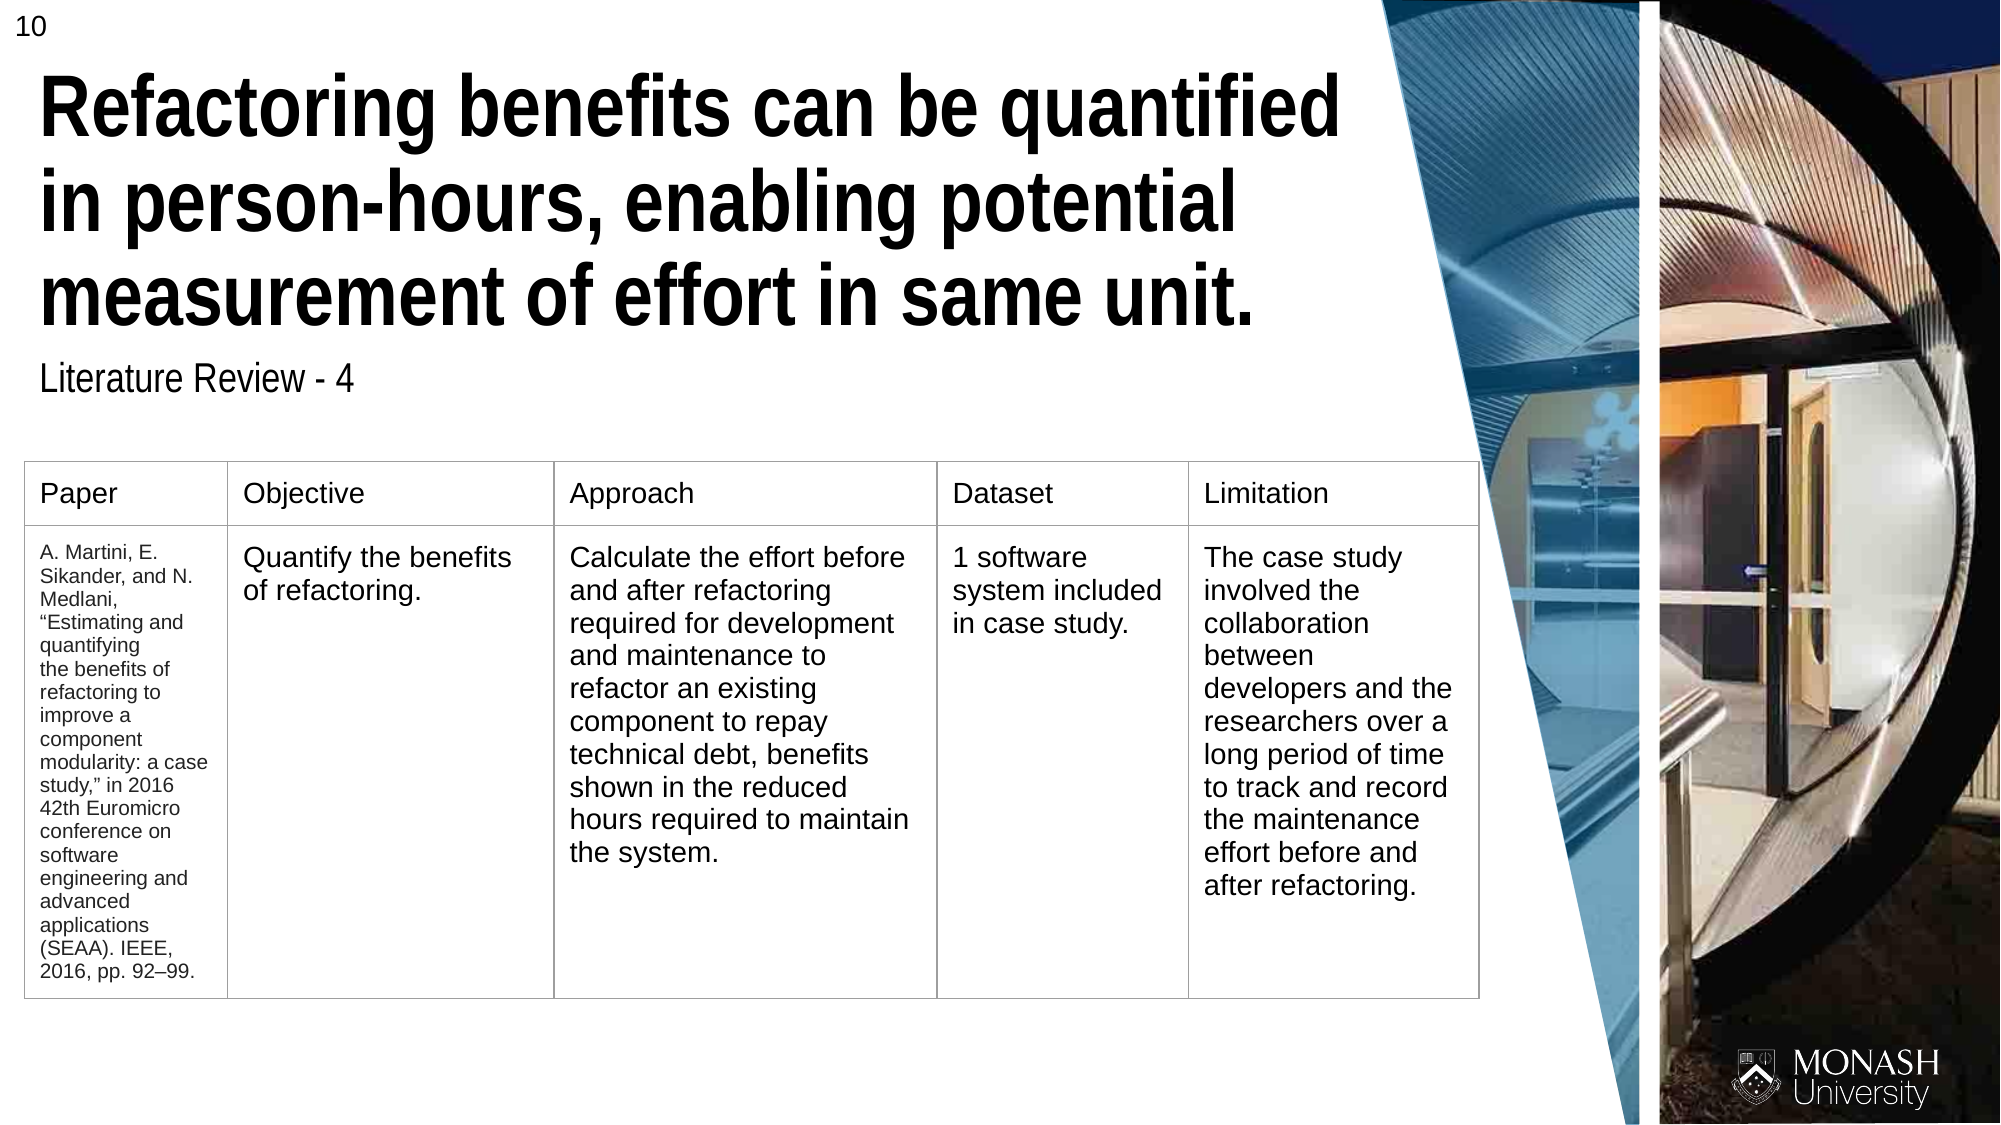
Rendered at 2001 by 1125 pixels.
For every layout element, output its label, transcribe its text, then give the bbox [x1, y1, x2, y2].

text_box [1480, 763, 2000, 788]
table_cell Quantify the benefits of refactoring. [228, 526, 553, 998]
picture [1569, 864, 1639, 1125]
table_header Paper [25, 462, 227, 525]
table_cell The case study involved the collaboration between developers and the researchers over a long period of time to track and record the maintenance effort before and after refactoring. [1189, 537, 1478, 998]
picture [1546, 759, 1639, 763]
picture [1383, 0, 2001, 1125]
table_cell Calculate the effort before and after refactoring required for development and maintenance to refactor an existing component to repay technical debt, benefits shown in the reduced hours required to maintain the system. [555, 537, 936, 998]
text_box [1480, 788, 2000, 864]
picture [1499, 537, 1639, 683]
text_box Literature Review - 4 [24, 348, 1295, 415]
list Refactoring benefits can be quantified in person-hours, enabling potential measurement of effort in same unit. [24, 53, 1394, 175]
table_header Objective [228, 462, 272, 525]
text_box [272, 461, 2000, 537]
table_cell 1 software system included in case study. [938, 537, 1188, 998]
text_box [1480, 683, 2000, 759]
table_cell A. Martini, E. Sikander, and N. Medlani, “Estimating and quantifying the benefits of refactoring to improve a component modularity: a case study,” in 2016 42th Euromicro conference on software engineering and advanced applications (SEAA). IEEE, 2016, pp. 92–99. [25, 526, 227, 998]
